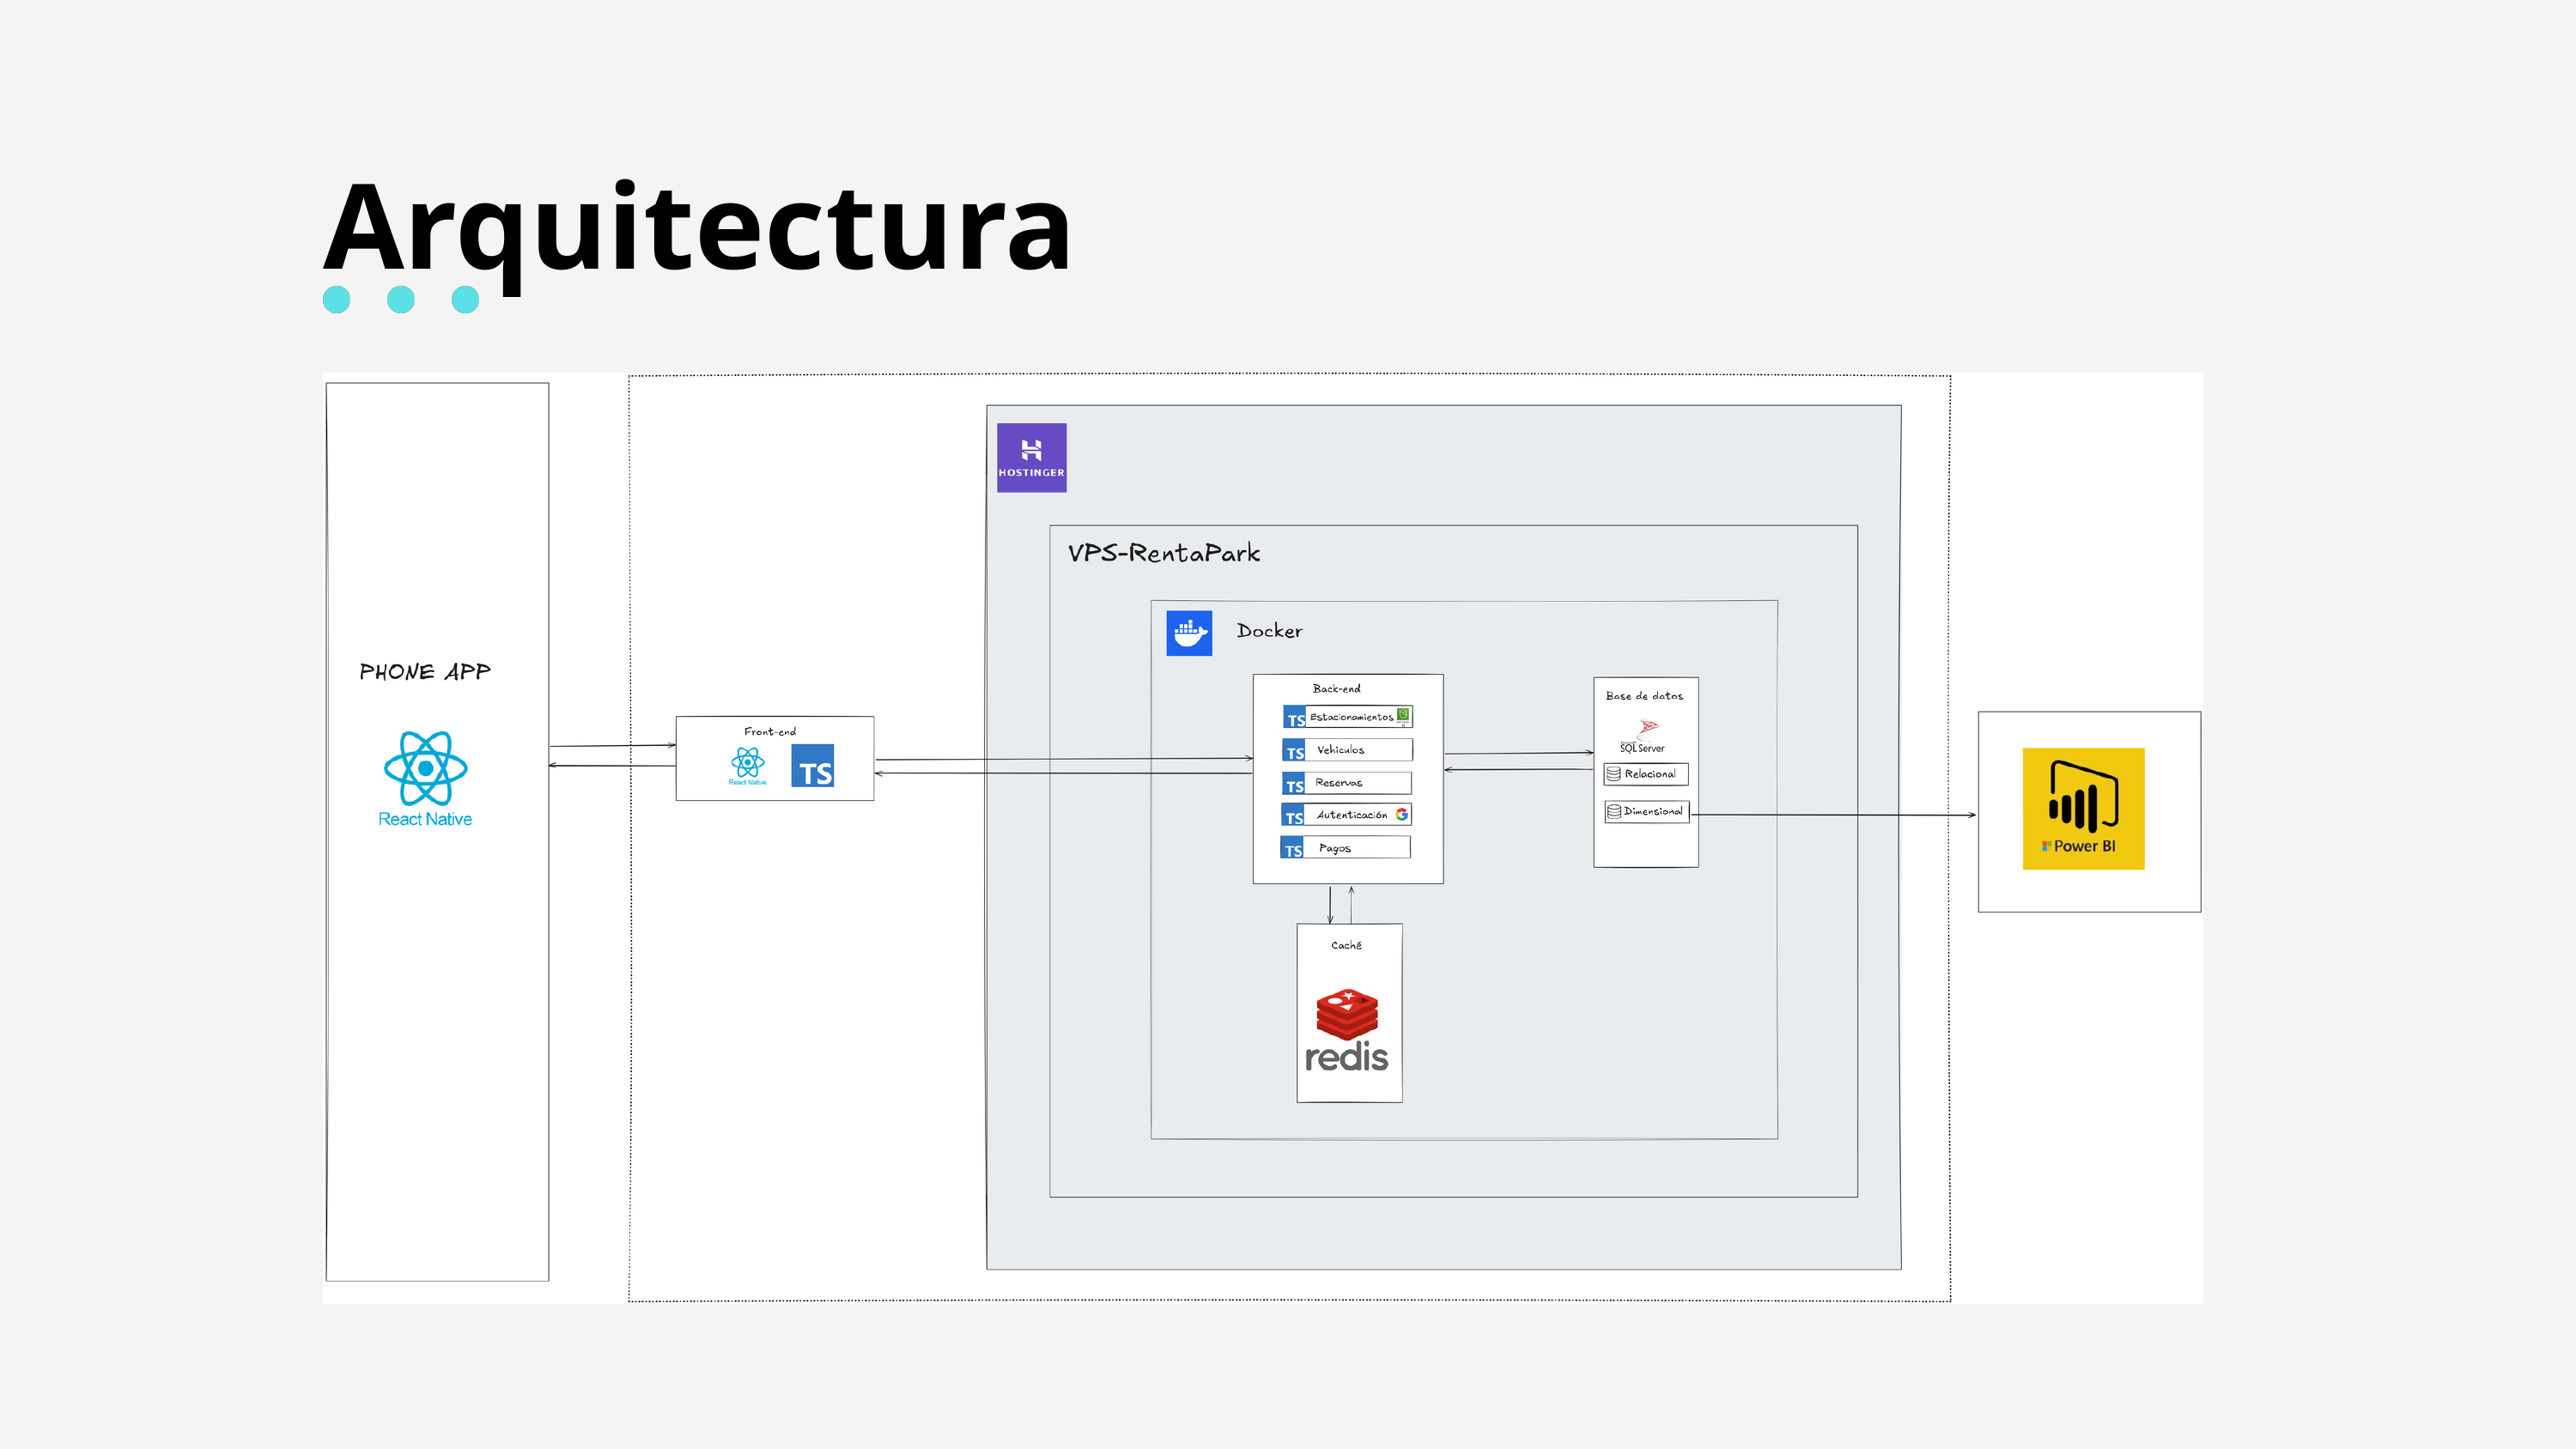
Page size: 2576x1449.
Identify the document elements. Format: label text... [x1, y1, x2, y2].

text_box [323, 373, 2204, 1304]
text_box Arquitectura [323, 127, 1082, 293]
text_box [322, 286, 479, 314]
